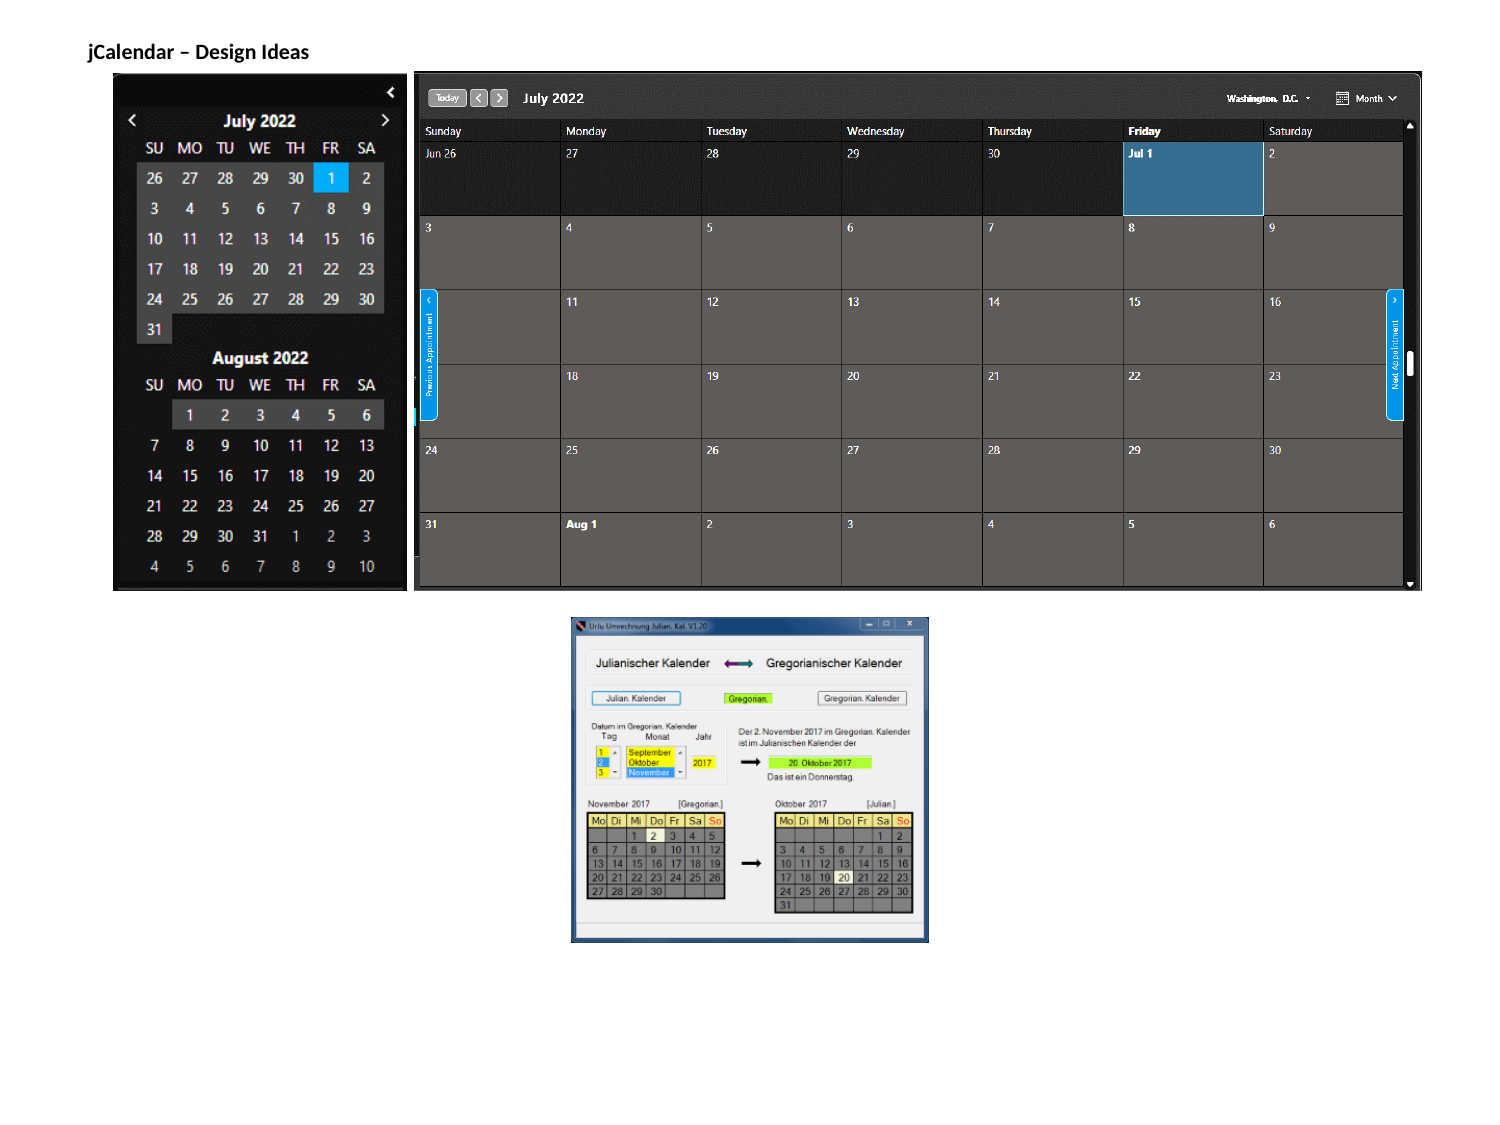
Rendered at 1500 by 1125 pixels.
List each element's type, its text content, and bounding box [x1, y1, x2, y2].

text_box jCalendar – Design Ideas [73, 30, 325, 72]
picture [571, 617, 929, 943]
picture [414, 71, 1422, 591]
picture [113, 73, 407, 591]
